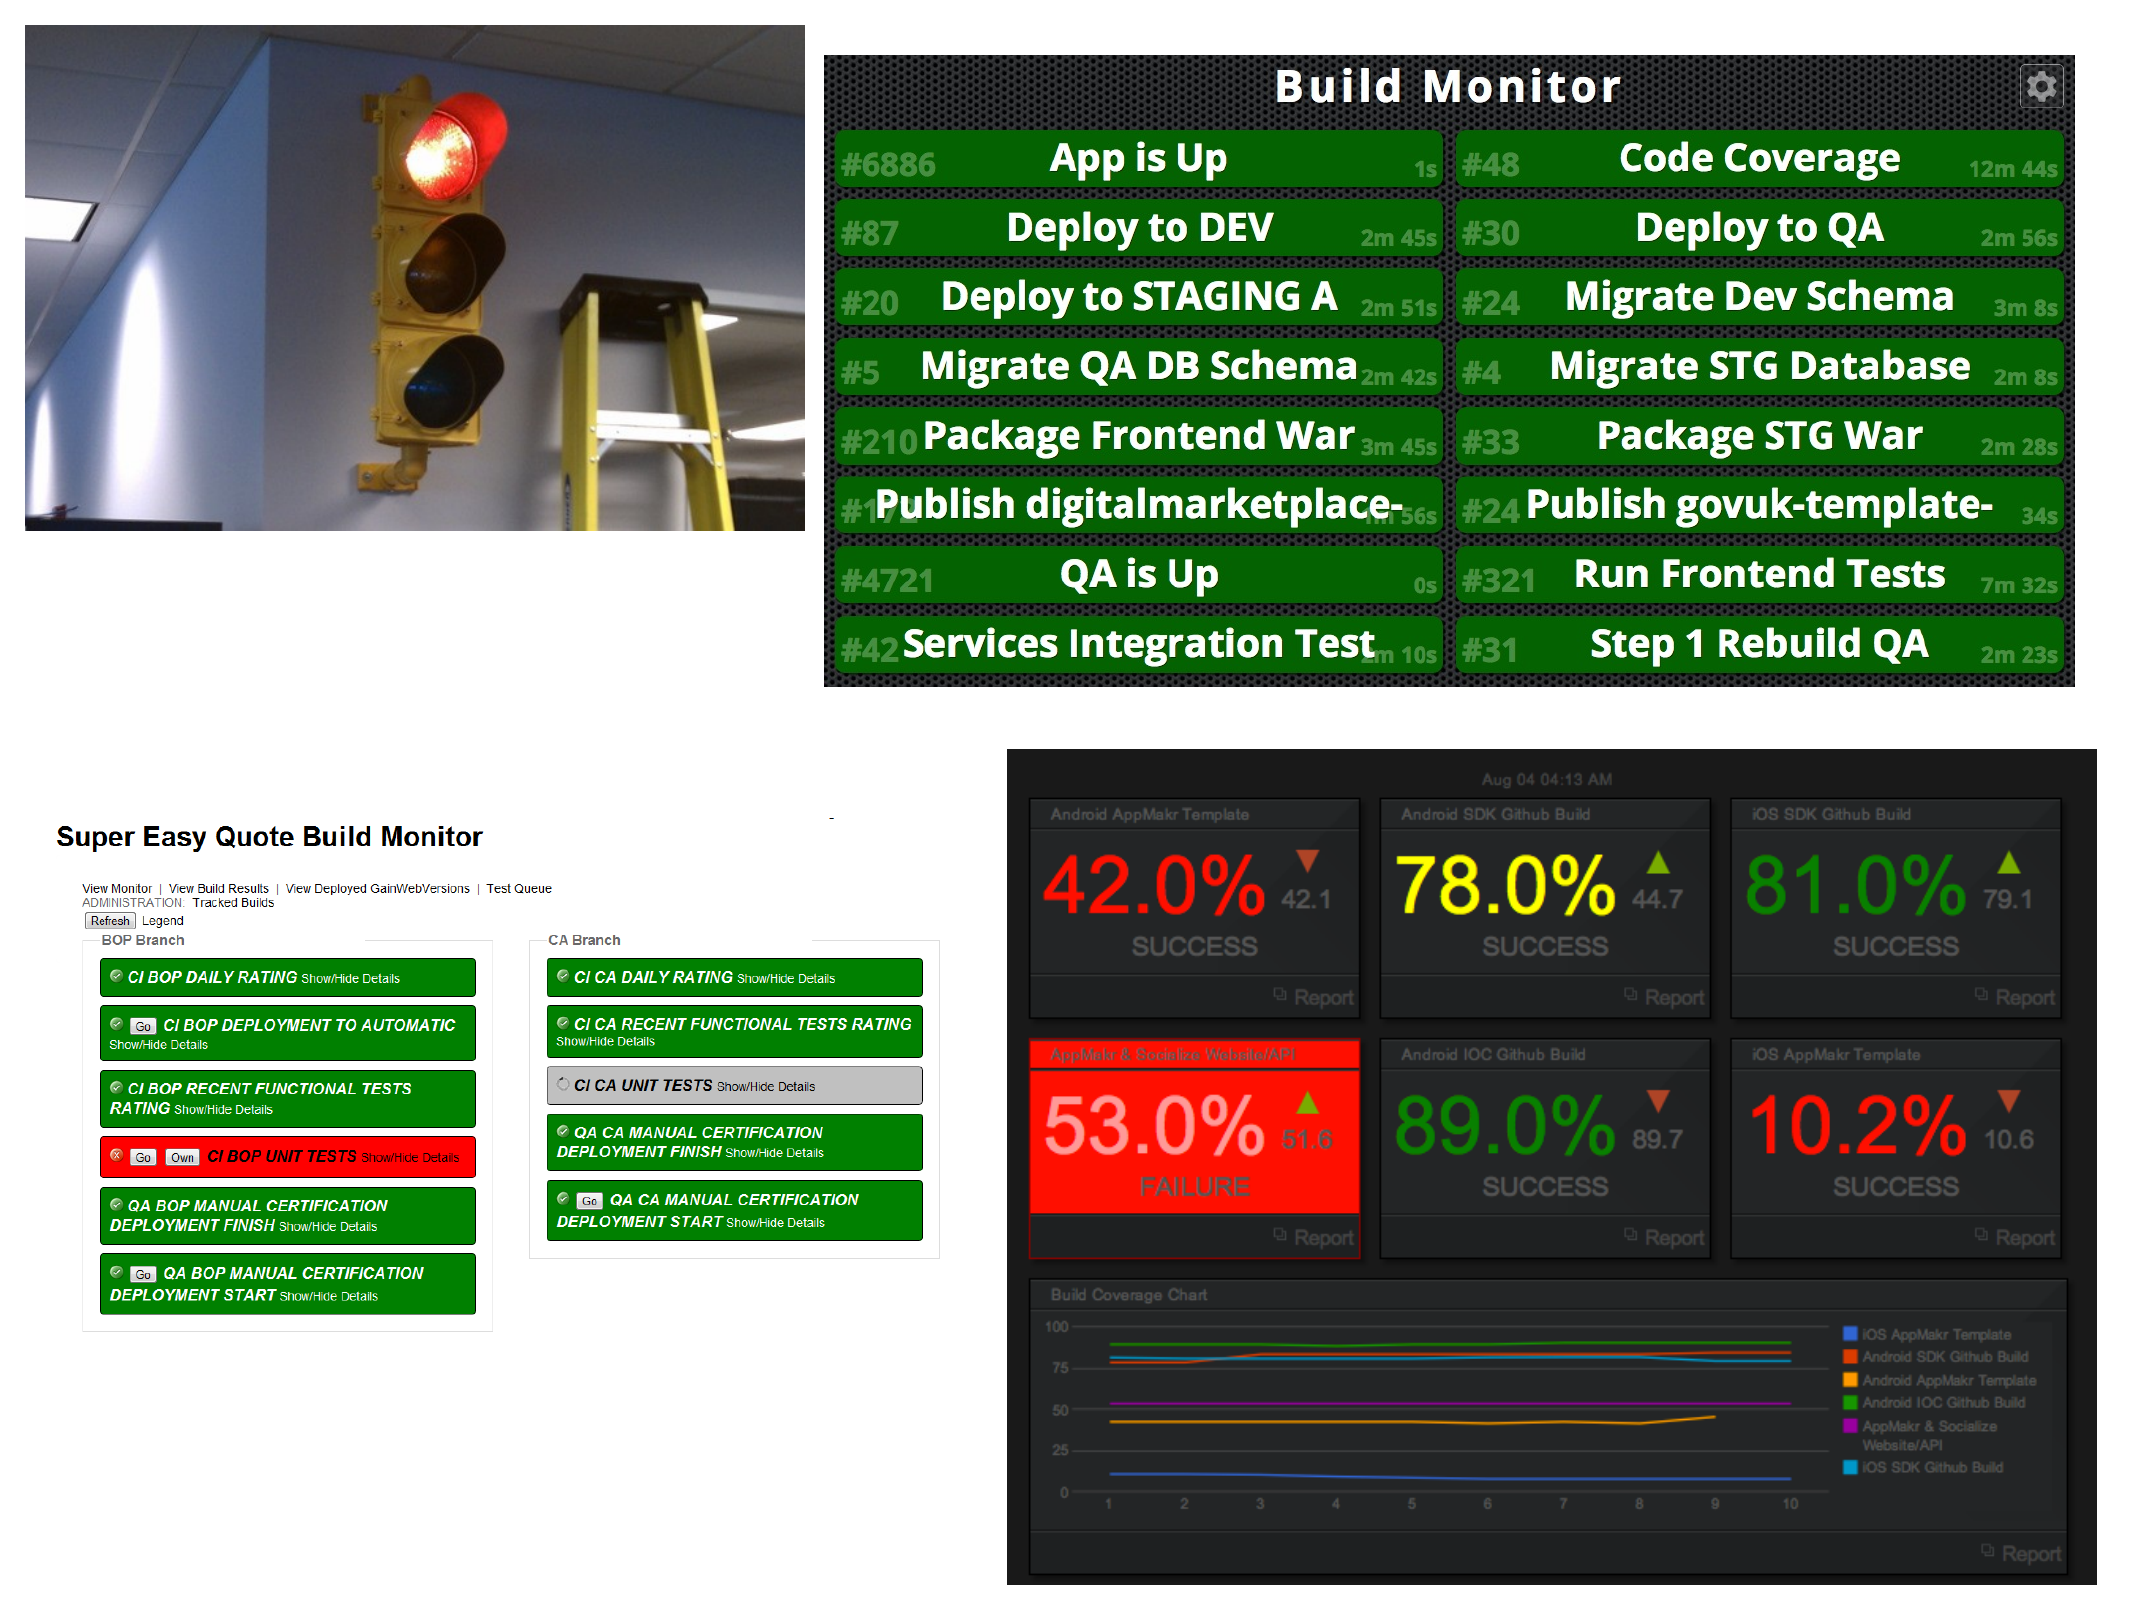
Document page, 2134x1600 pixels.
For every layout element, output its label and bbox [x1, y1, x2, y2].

picture [47, 817, 959, 1342]
picture [823, 55, 2075, 687]
picture [24, 25, 805, 531]
picture [1007, 749, 2097, 1585]
